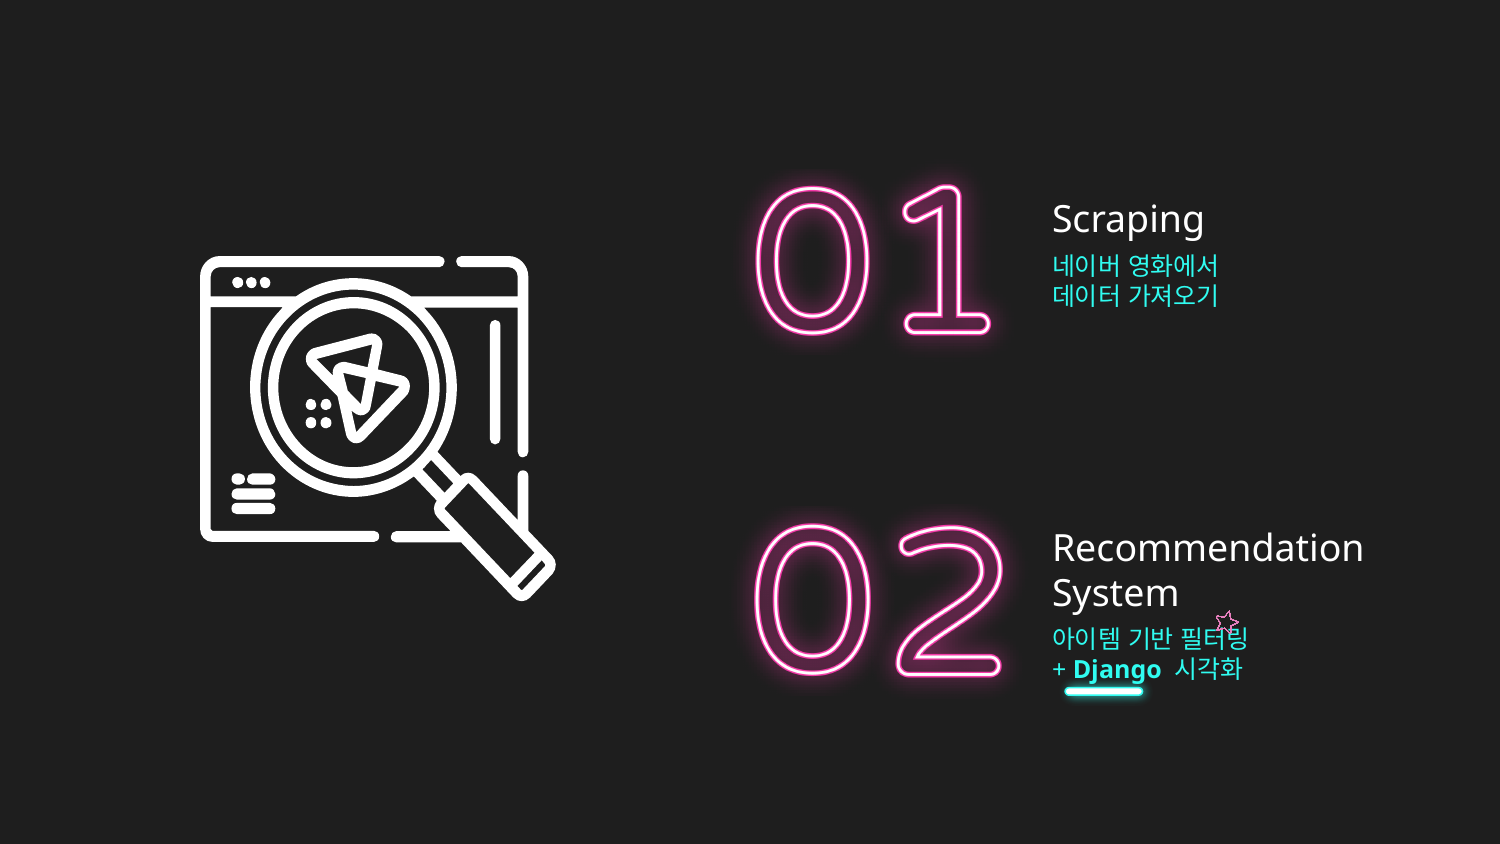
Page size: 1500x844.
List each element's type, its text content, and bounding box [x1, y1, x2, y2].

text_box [199, 255, 558, 602]
title Scraping [1037, 159, 1331, 255]
title Recommendation System [1044, 533, 1397, 629]
picture [717, 504, 1039, 699]
picture [719, 159, 1026, 362]
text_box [1214, 610, 1239, 633]
subtitle 네이버 영화에서 데이터 가져오기 [1037, 235, 1300, 358]
subtitle 아이템 기반 필터링 + Django 시각화 [1042, 608, 1300, 704]
text_box [1065, 687, 1143, 696]
